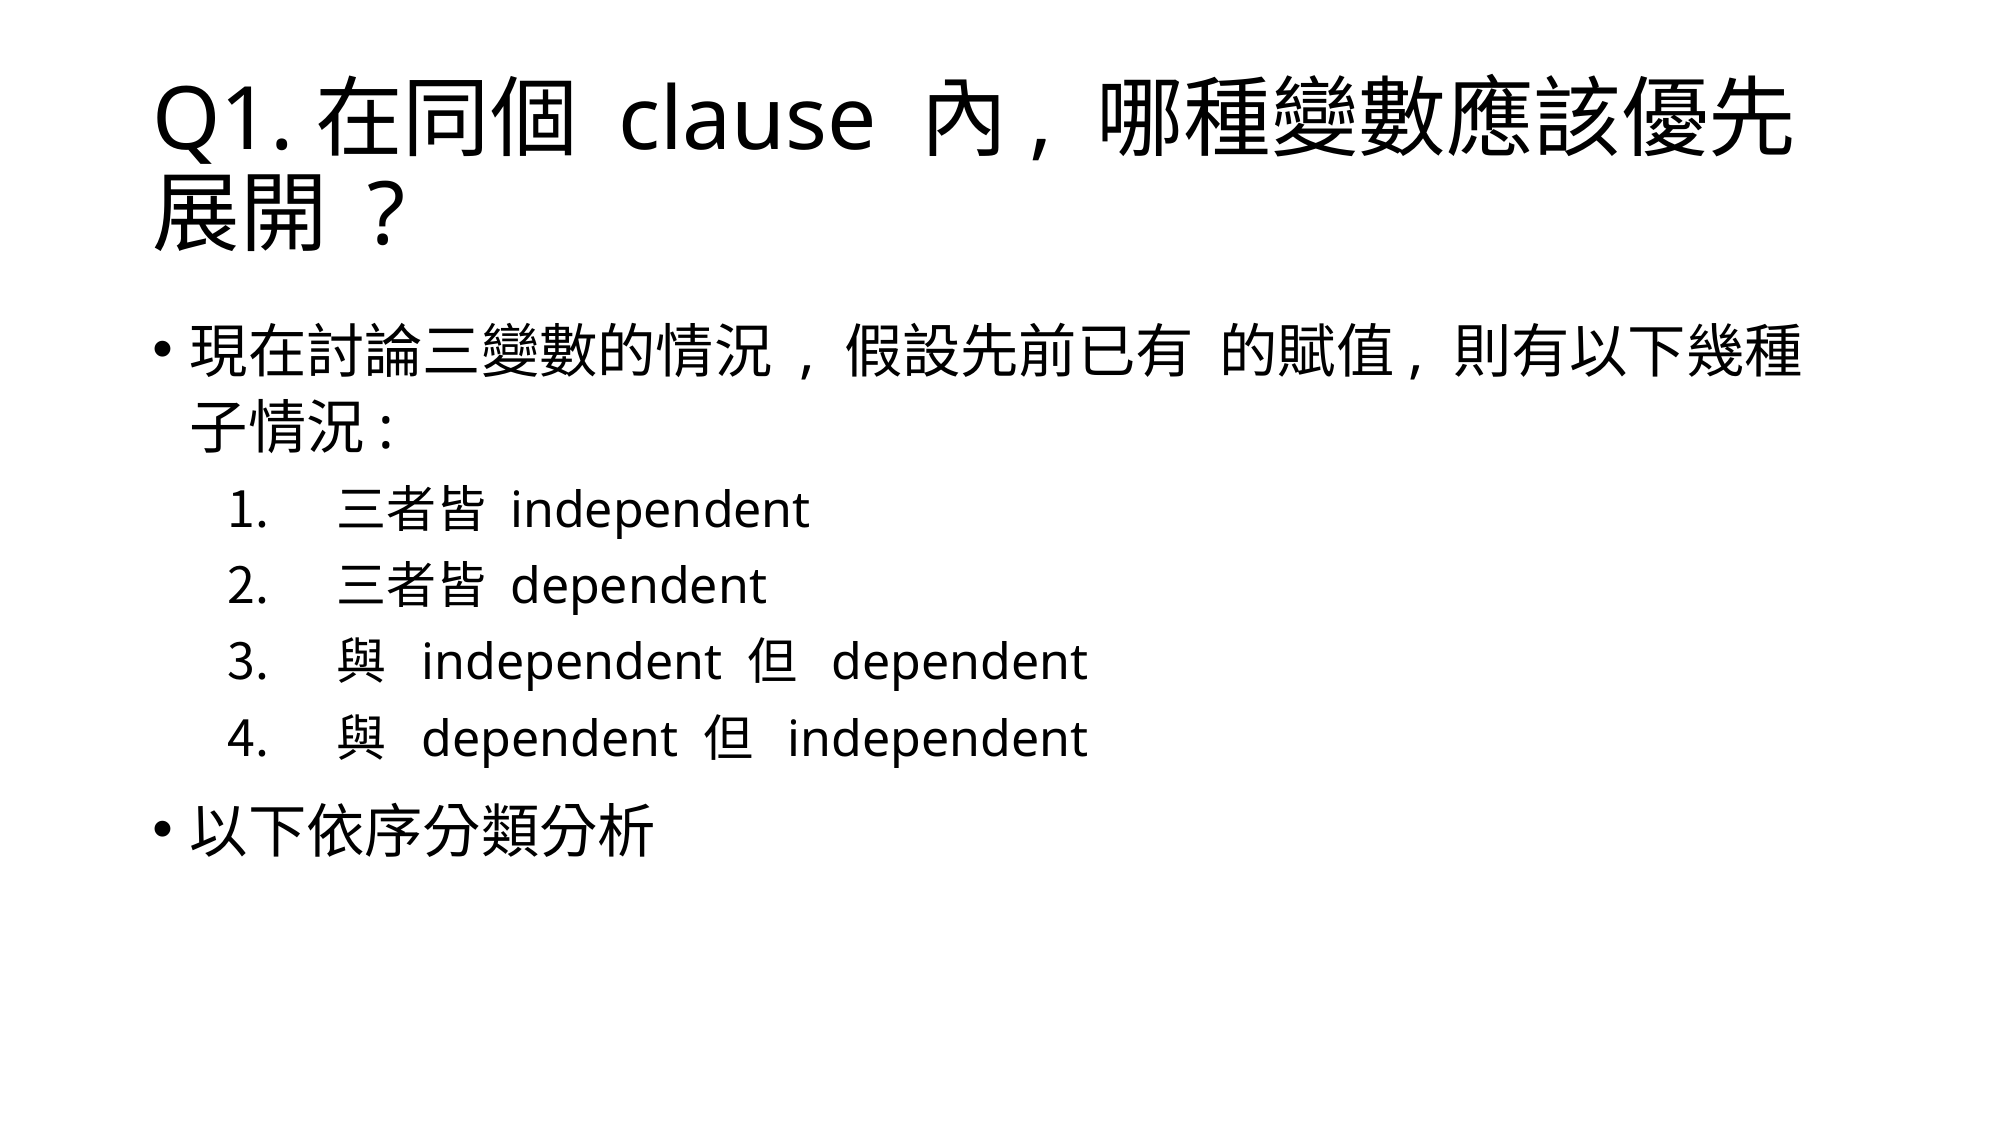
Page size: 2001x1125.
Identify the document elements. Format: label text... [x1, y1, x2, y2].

title Q1.在同個 clause 內, 哪種變數應該優先展開 ? [137, 59, 1863, 278]
